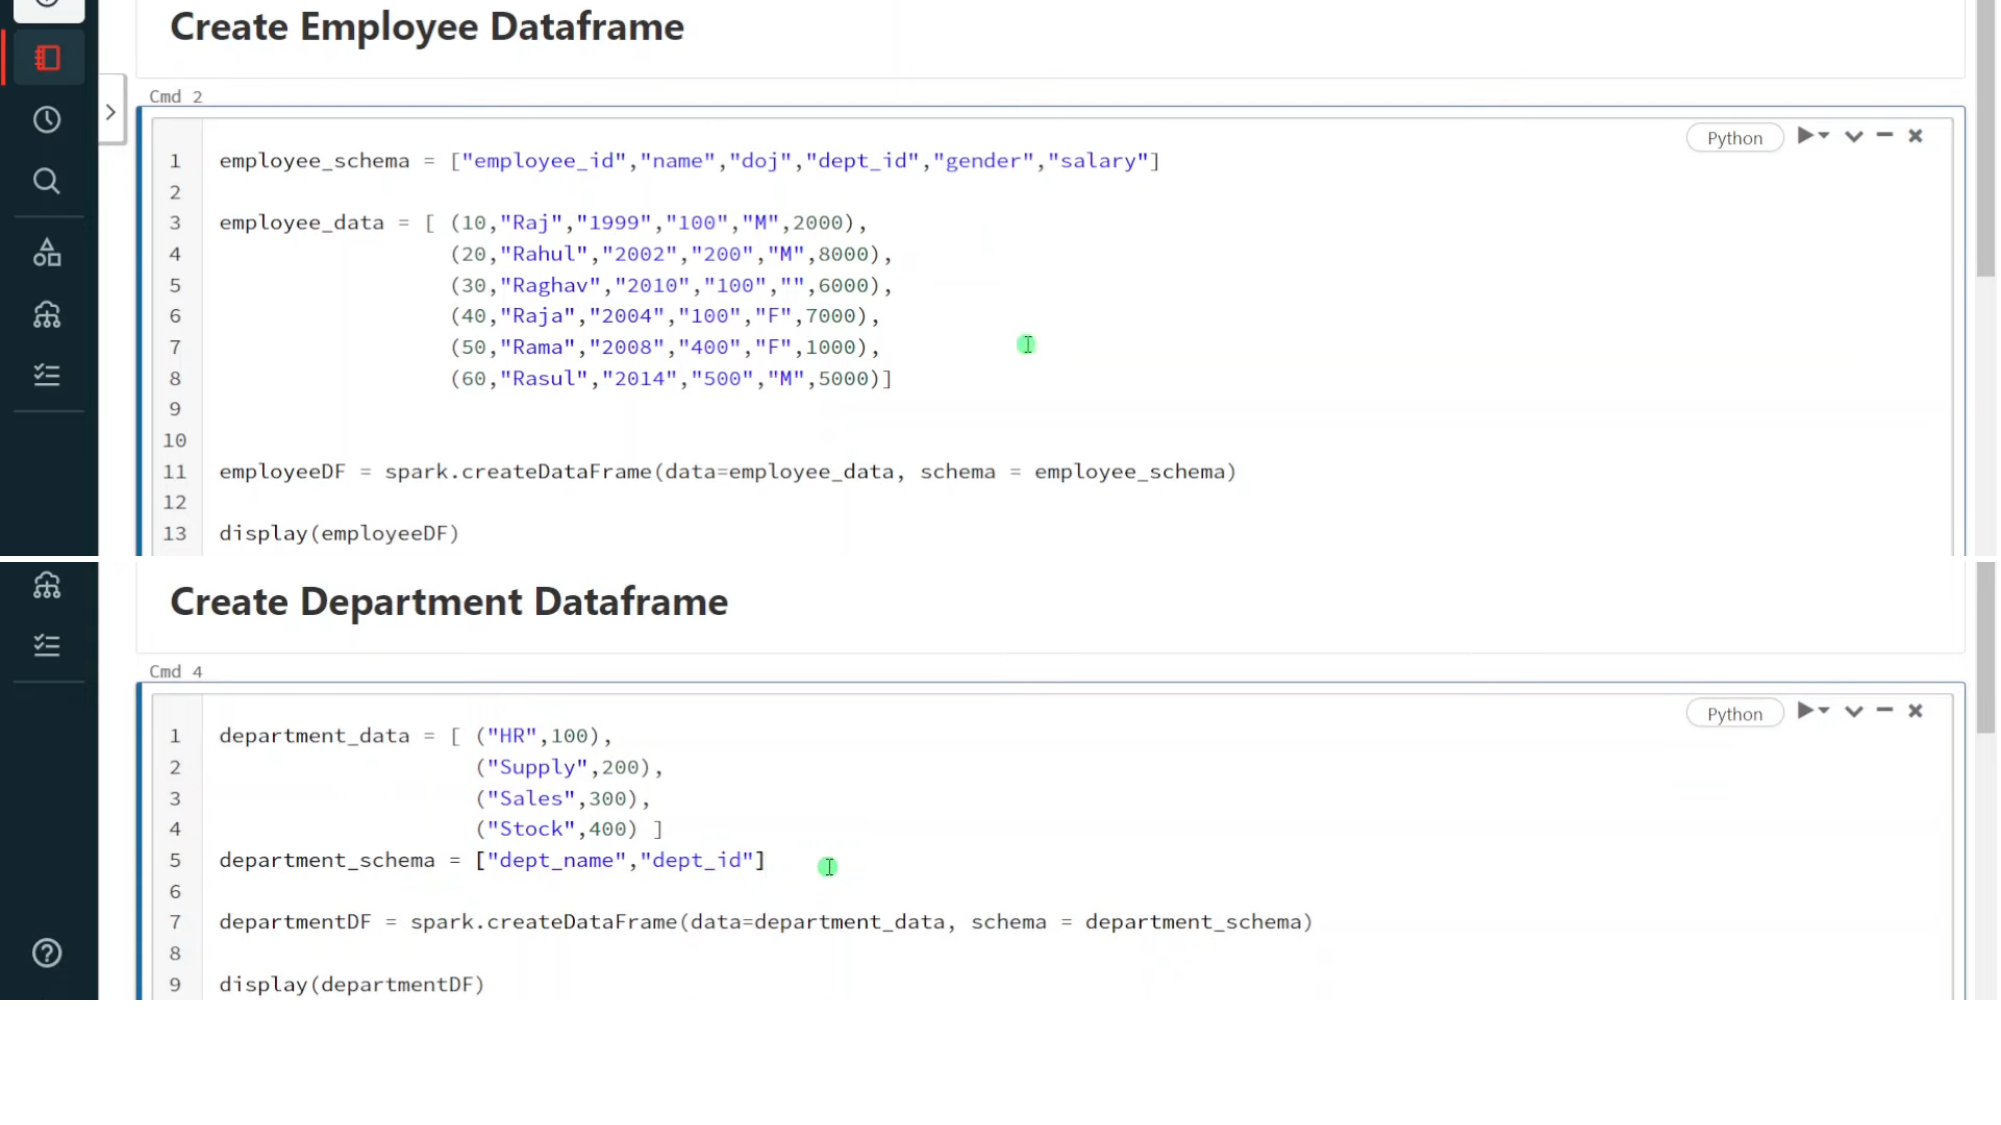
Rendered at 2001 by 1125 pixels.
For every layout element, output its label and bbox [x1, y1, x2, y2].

picture [0, 0, 2000, 556]
picture [0, 562, 2000, 1000]
